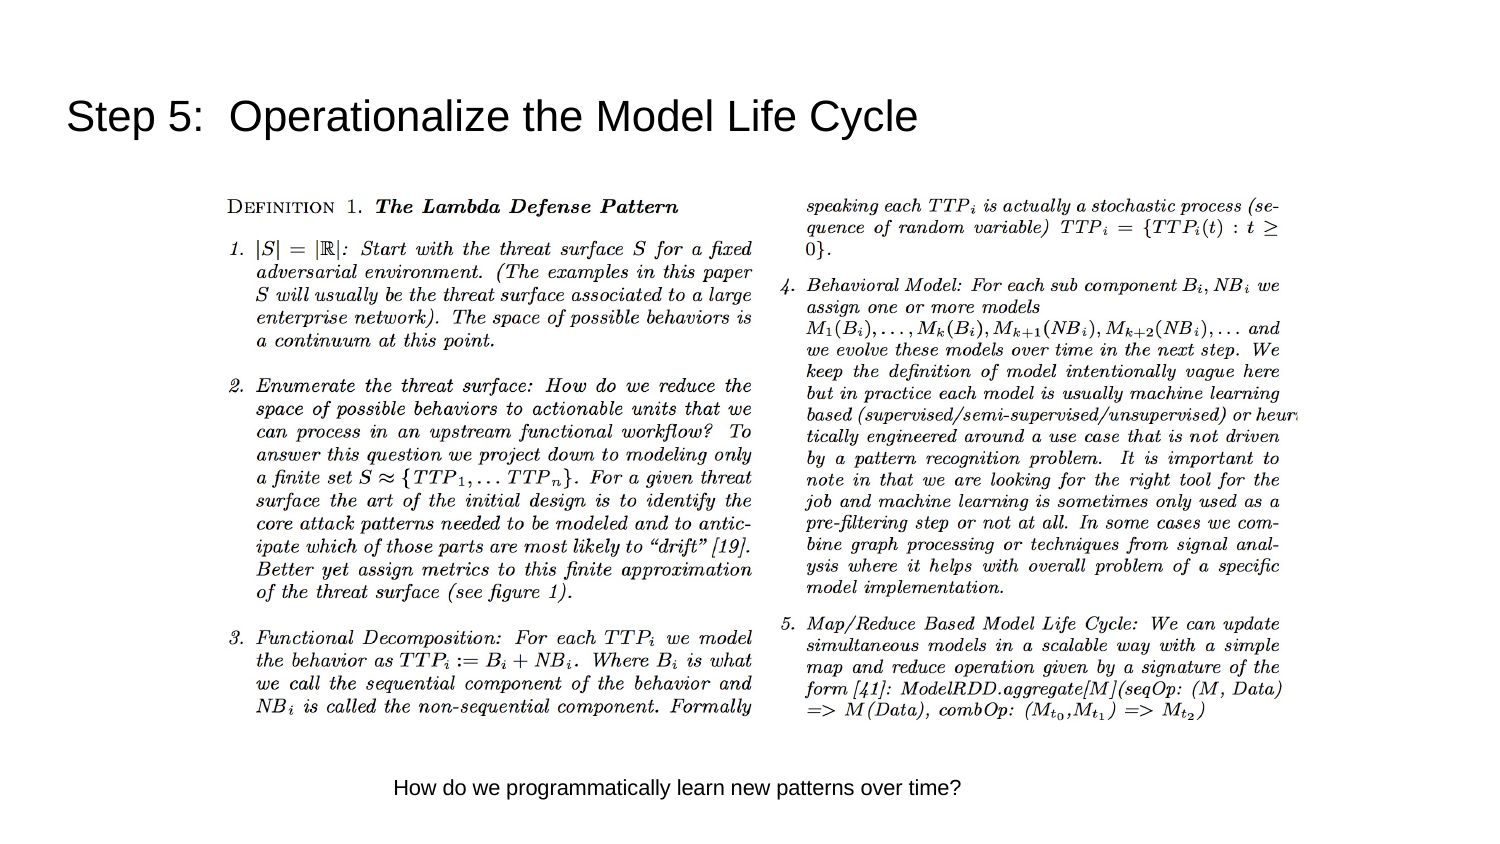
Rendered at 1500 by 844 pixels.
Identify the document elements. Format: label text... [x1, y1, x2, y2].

text_box How do we programmatically learn new patterns over time? [378, 766, 978, 808]
title Step 5: Operationalize the Model Life Cycle [51, 72, 1449, 167]
picture [205, 165, 1298, 741]
